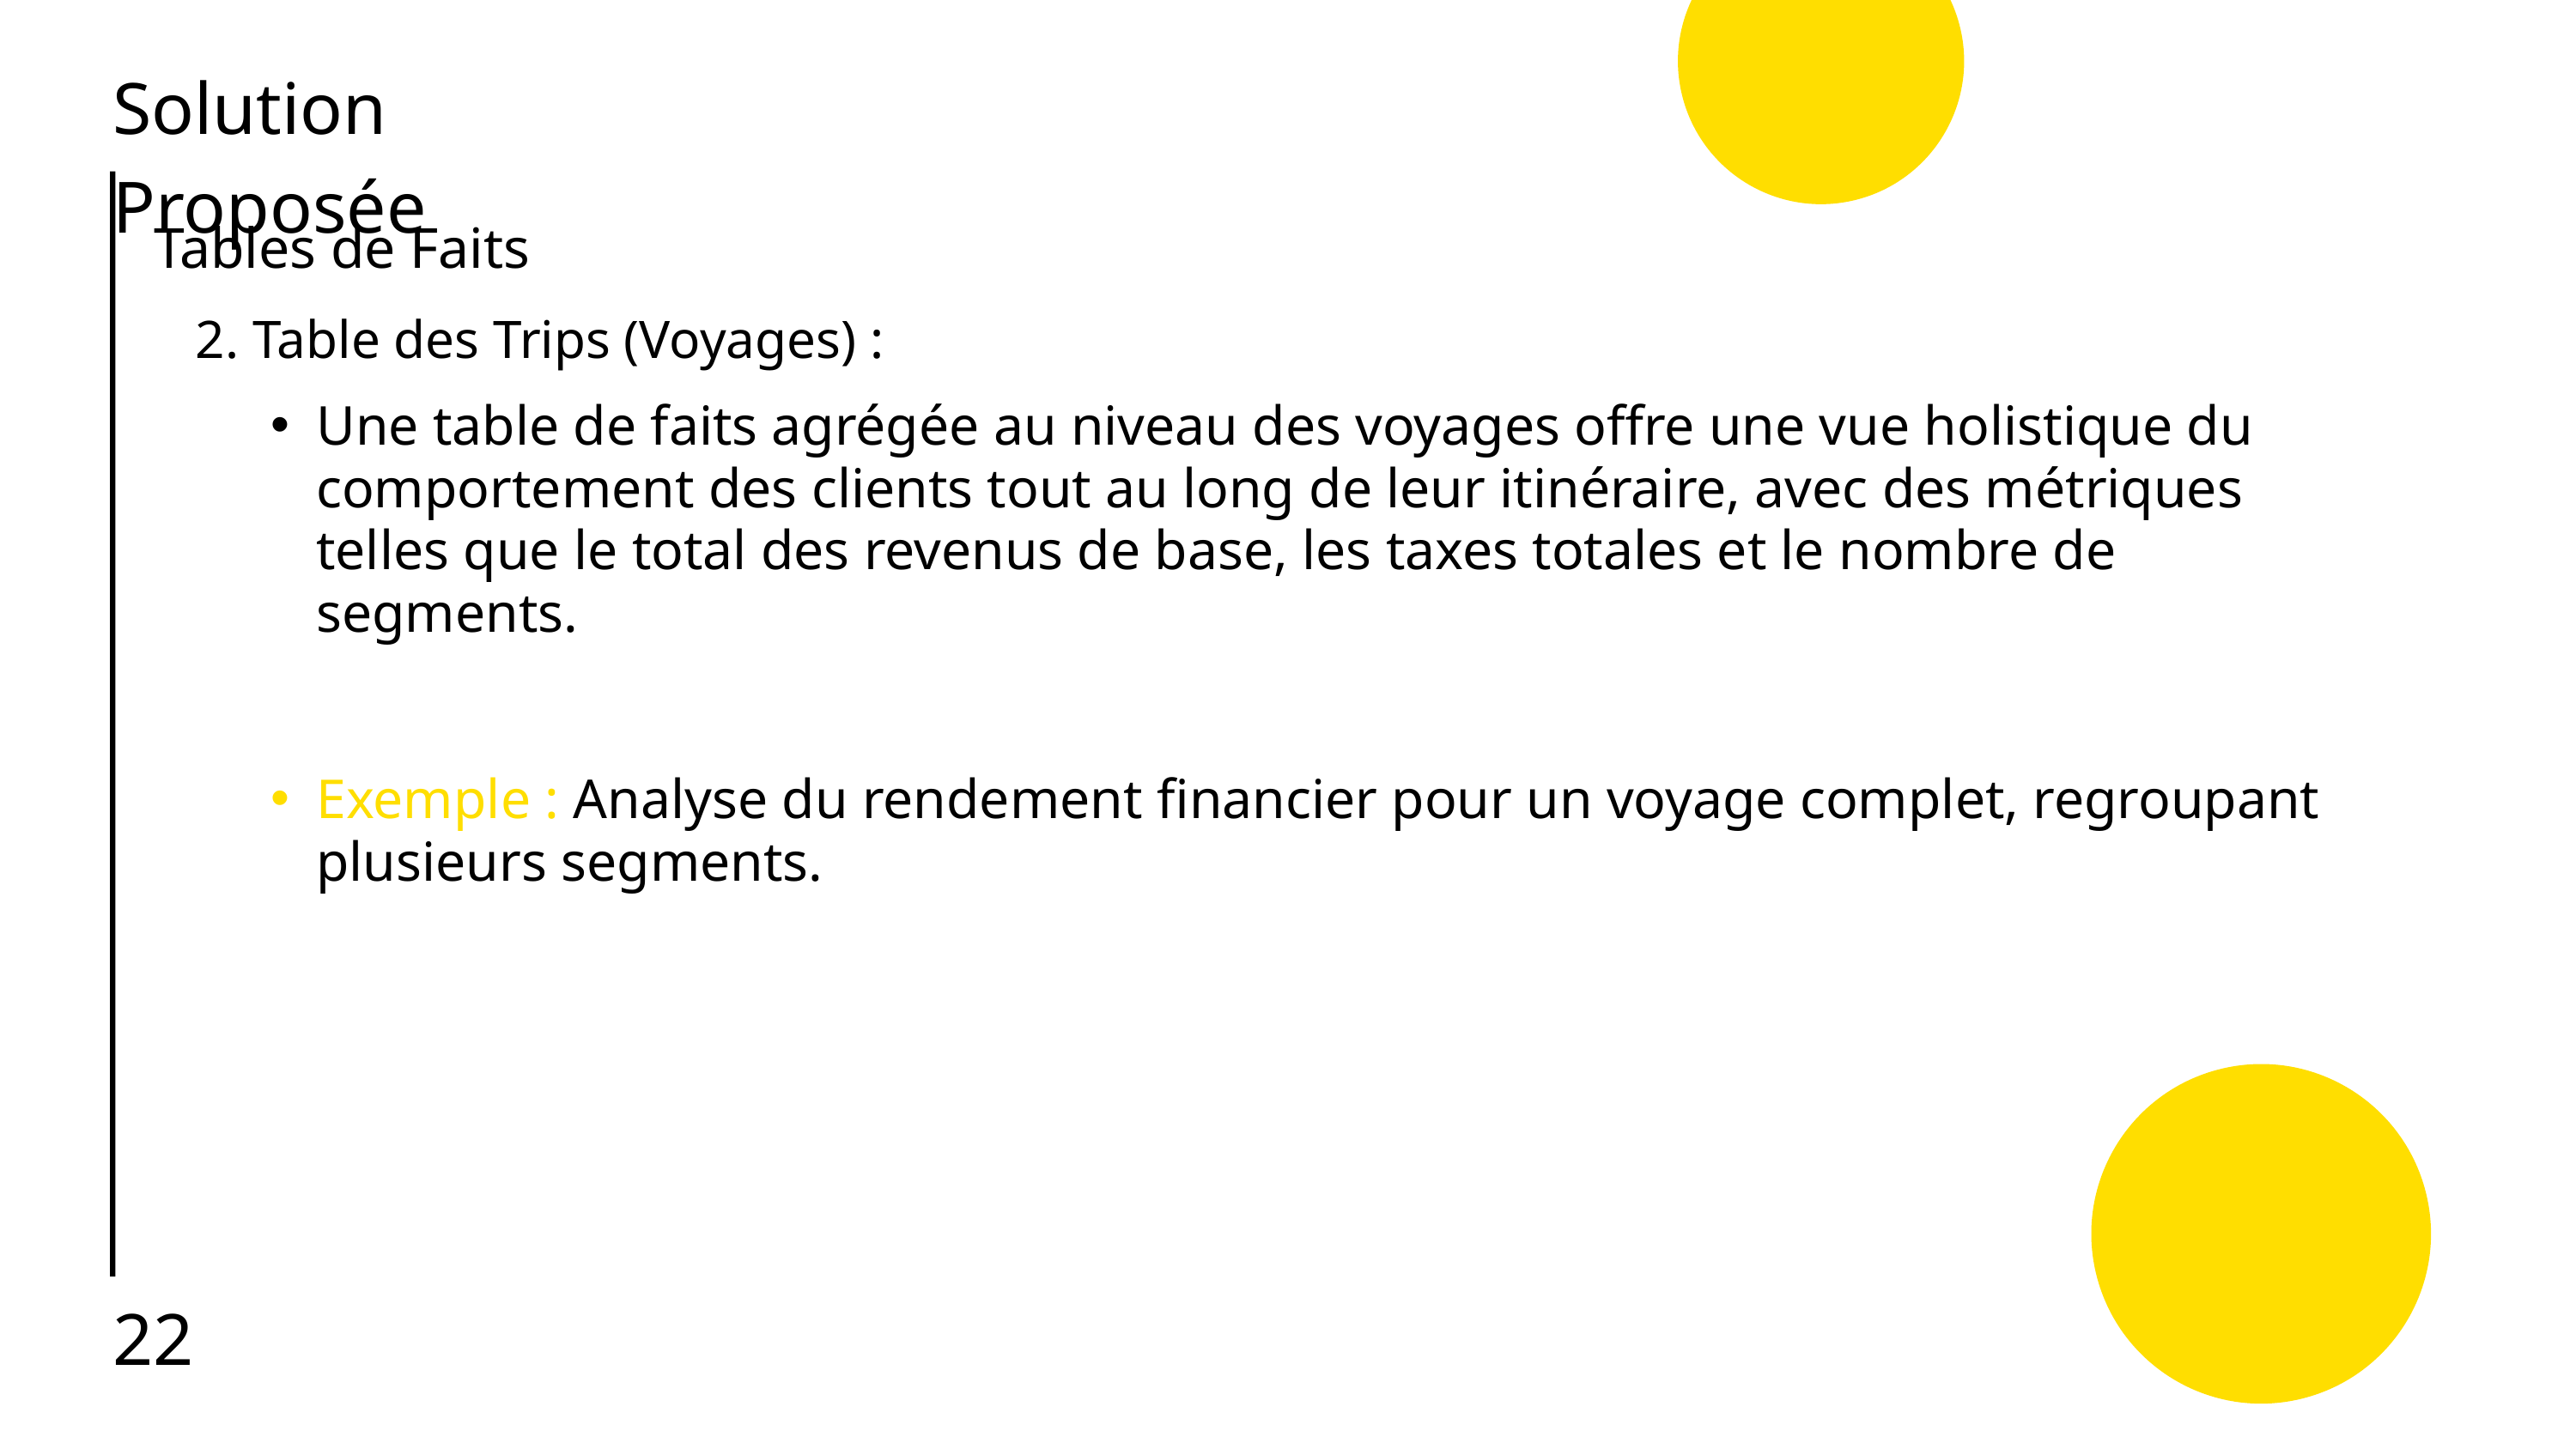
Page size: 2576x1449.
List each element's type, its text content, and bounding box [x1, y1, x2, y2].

text_box 2. Table des Trips (Voyages) : [195, 296, 1527, 369]
text_box Tables de Faits [154, 202, 772, 280]
text_box 22 [112, 1280, 279, 1380]
text_box Solution Proposée [112, 49, 715, 248]
text_box Une table de faits agrégée au niveau des voyages offre une vue holistique du comportement des clients tout au long de leur itinéraire, avec des métriques telles que le total des revenus de base, les taxes totales et le nombre de segments. Exemple : Analyse du rendement financier pour un voyage complet, regroupant plusieurs segments. [224, 393, 2351, 893]
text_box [1677, 0, 1965, 205]
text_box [2091, 1064, 2432, 1404]
